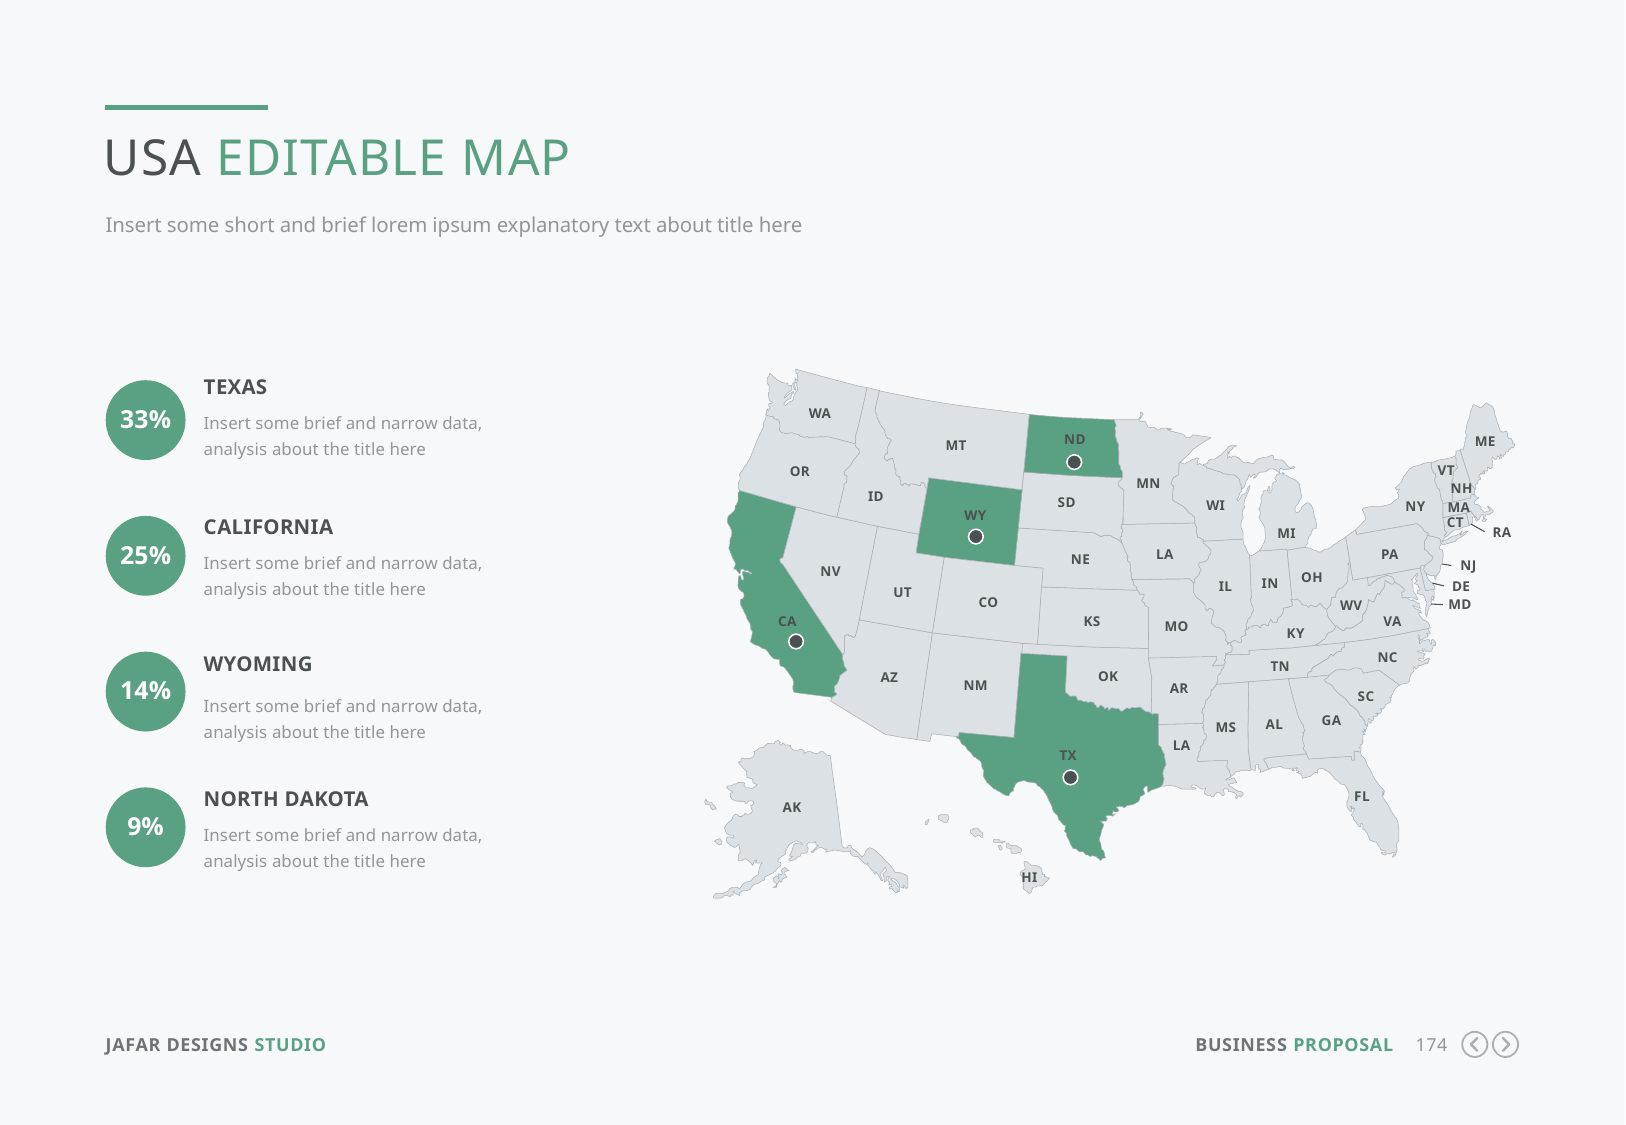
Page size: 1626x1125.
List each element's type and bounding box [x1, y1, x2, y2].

text_box [105, 651, 186, 732]
text_box [105, 787, 186, 868]
list [103, 125, 1518, 188]
text_box [203, 650, 521, 743]
text_box [105, 380, 186, 461]
text_box [203, 785, 521, 872]
list [105, 209, 1519, 241]
text_box [704, 369, 1519, 898]
text_box [203, 514, 521, 600]
text_box [203, 374, 521, 460]
text_box [105, 515, 186, 596]
